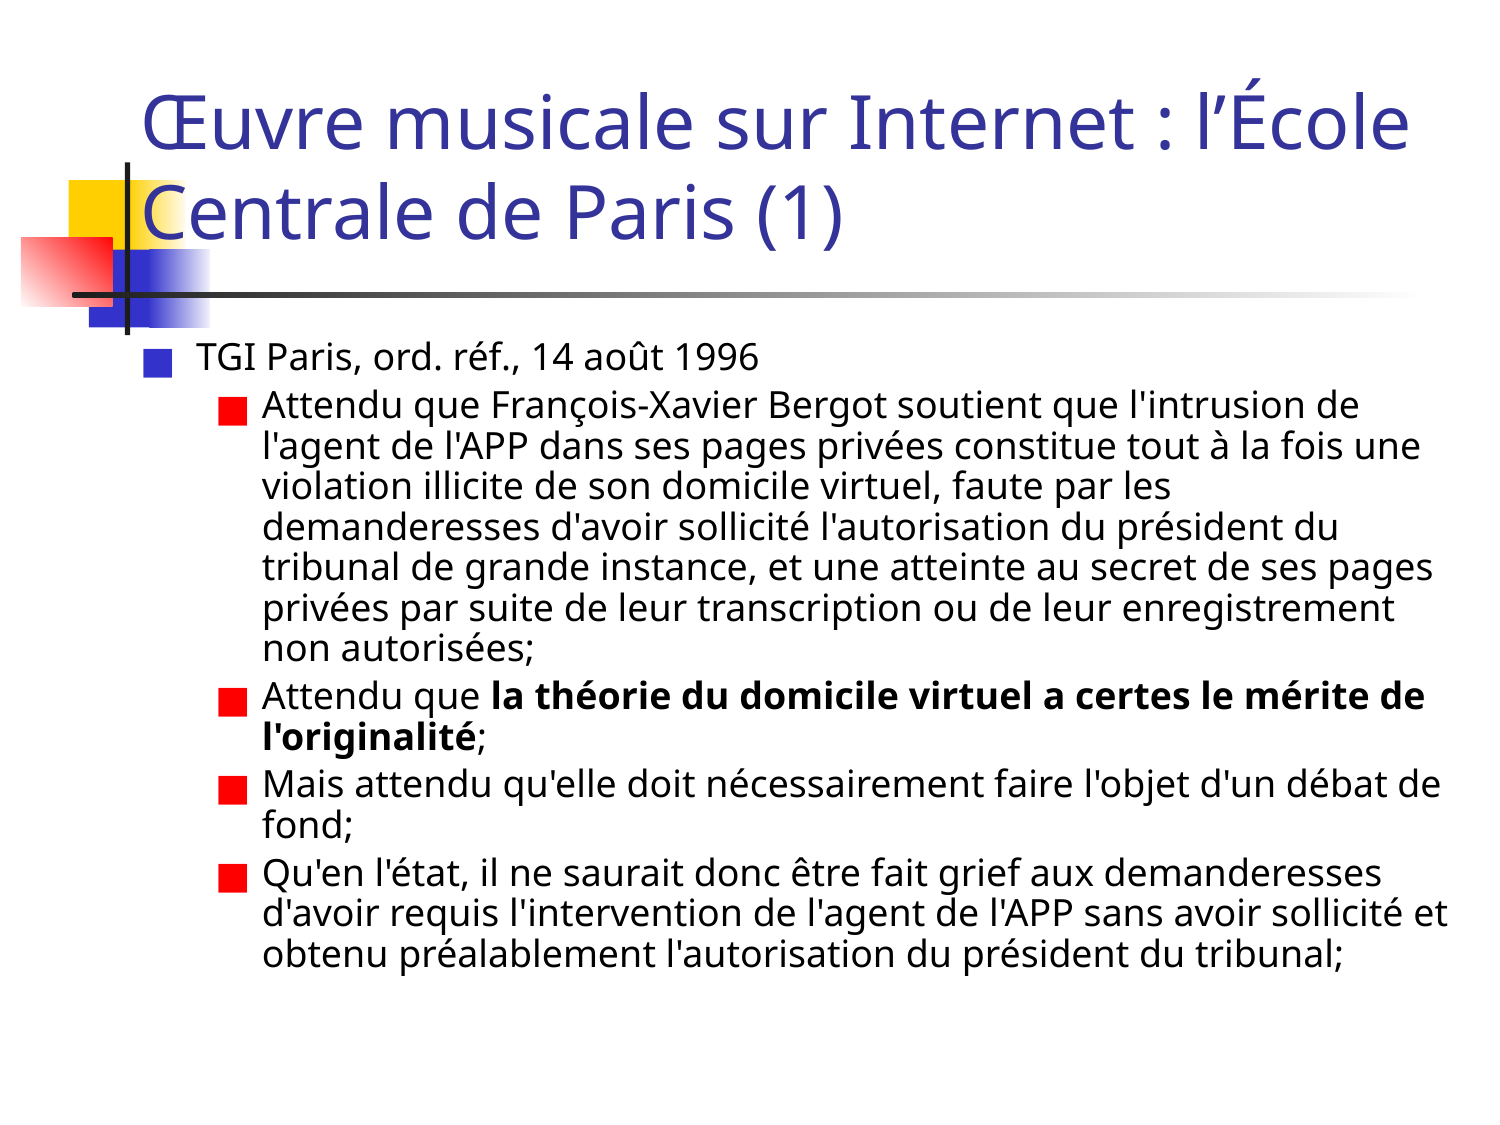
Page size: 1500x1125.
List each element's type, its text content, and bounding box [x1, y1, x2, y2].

list TGI Paris, ord. réf., 14 août 1996 Attendu que François-Xavier Bergot soutient que l'intrusion de l'agent de l'APP dans ses pages privées constitue tout à la fois une violation illicite de son domicile virtuel, faute par les demanderesses d'avoir sollicité l'autorisation du président du tribunal de grande instance, et une atteinte au secret de ses pages privées par suite de leur transcription ou de leur enregistrement non autorisées; Attendu que la théorie du domicile virtuel a certes le mérite de l'originalité; Mais attendu qu'elle doit nécessairement faire l'objet d'un débat de fond; Qu'en l'état, il ne saurait donc être fait grief aux demanderesses d'avoir requis l'intervention de l'agent de l'APP sans avoir sollicité et obtenu préalablement l'autorisation du président du tribunal; [125, 331, 1469, 1006]
title Œuvre musicale sur Internet : l’École Centrale de Paris (1) [125, 75, 1443, 263]
